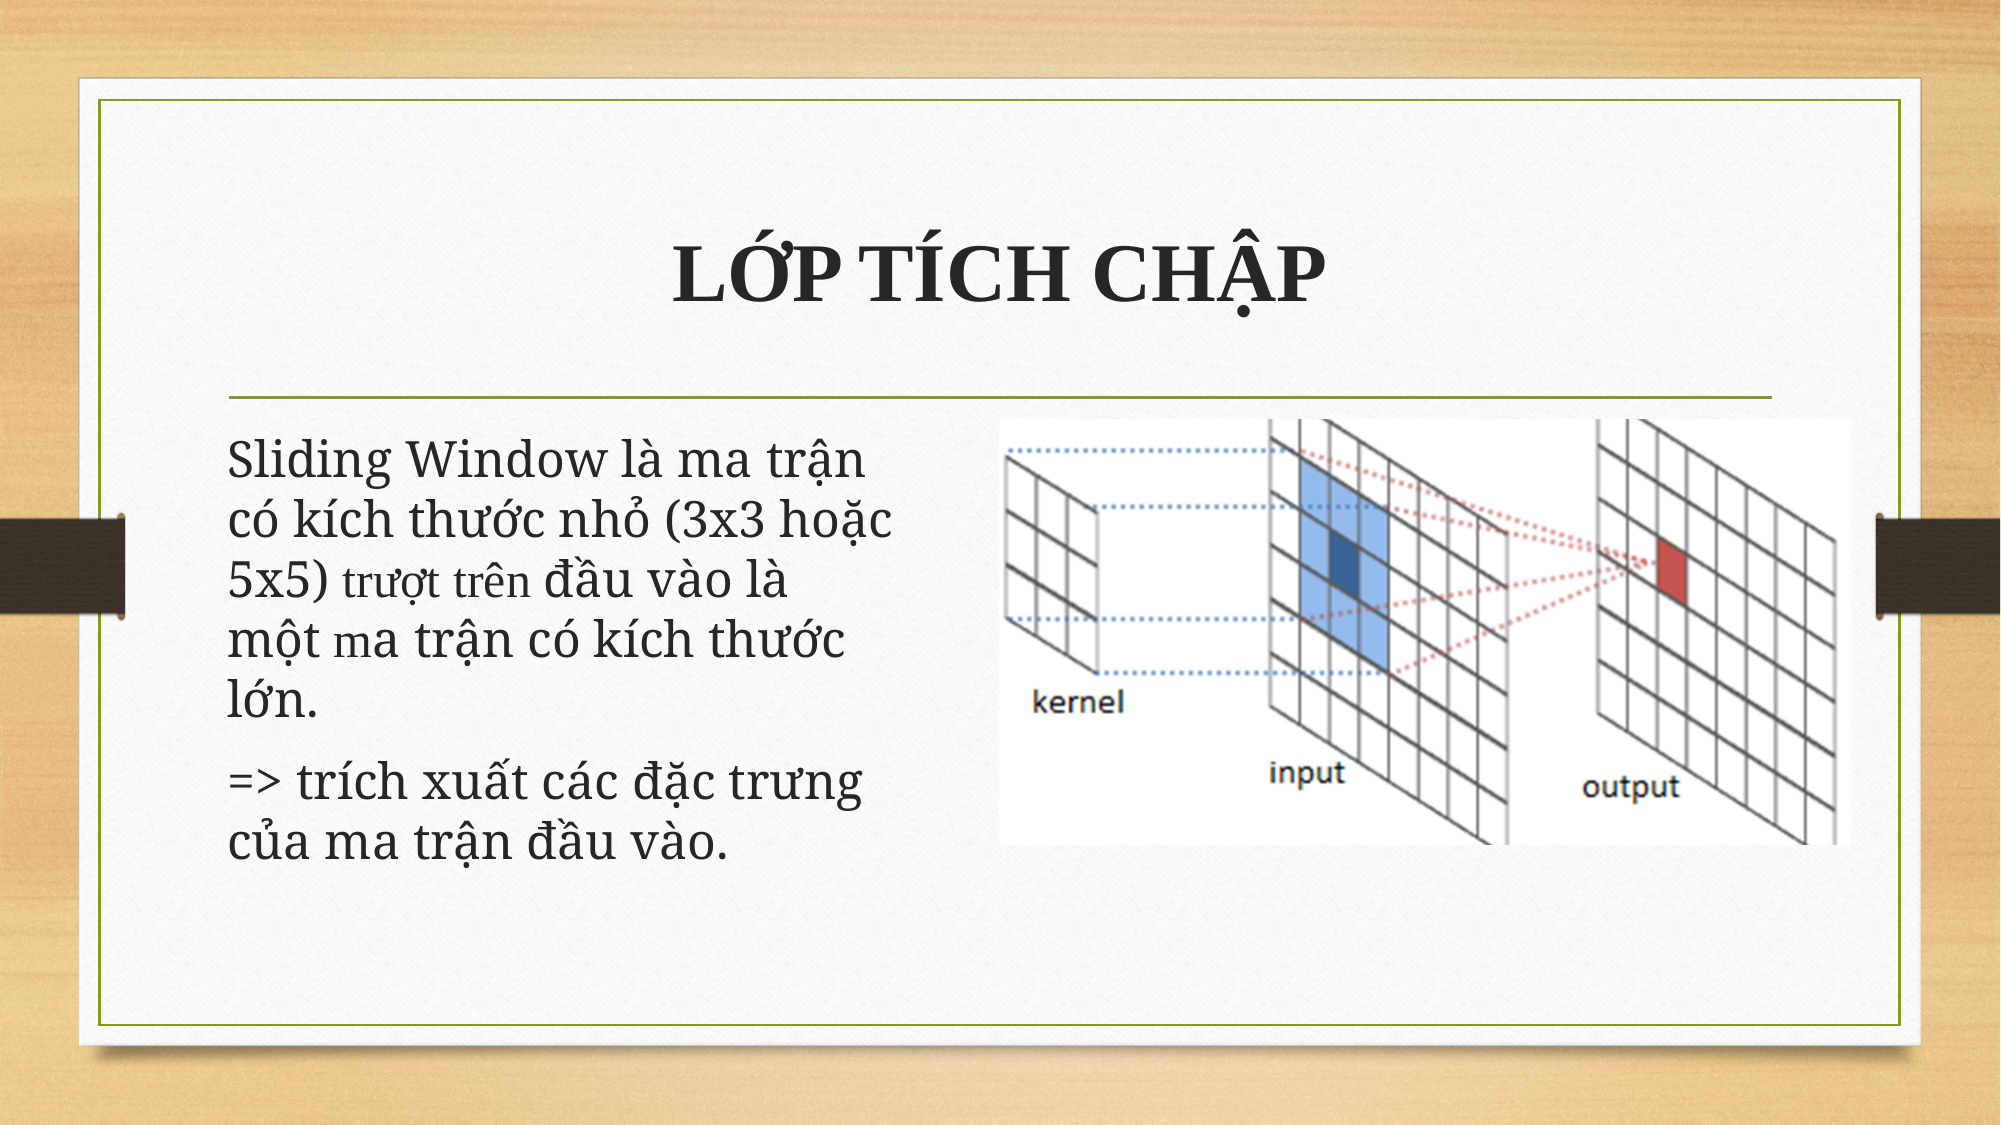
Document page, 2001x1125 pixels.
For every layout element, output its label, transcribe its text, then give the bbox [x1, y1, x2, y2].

picture [0, 0, 2001, 1125]
title LỚP TÍCH CHẬP [212, 161, 1788, 375]
list Sliding Window là ma trận có kích thước nhỏ (3x3 hoặc 5x5) trượt trên đầu vào là một ma trận có kích thước lớn. => trích xuất các đặc trưng của ma trận đầu vào. [212, 419, 911, 964]
